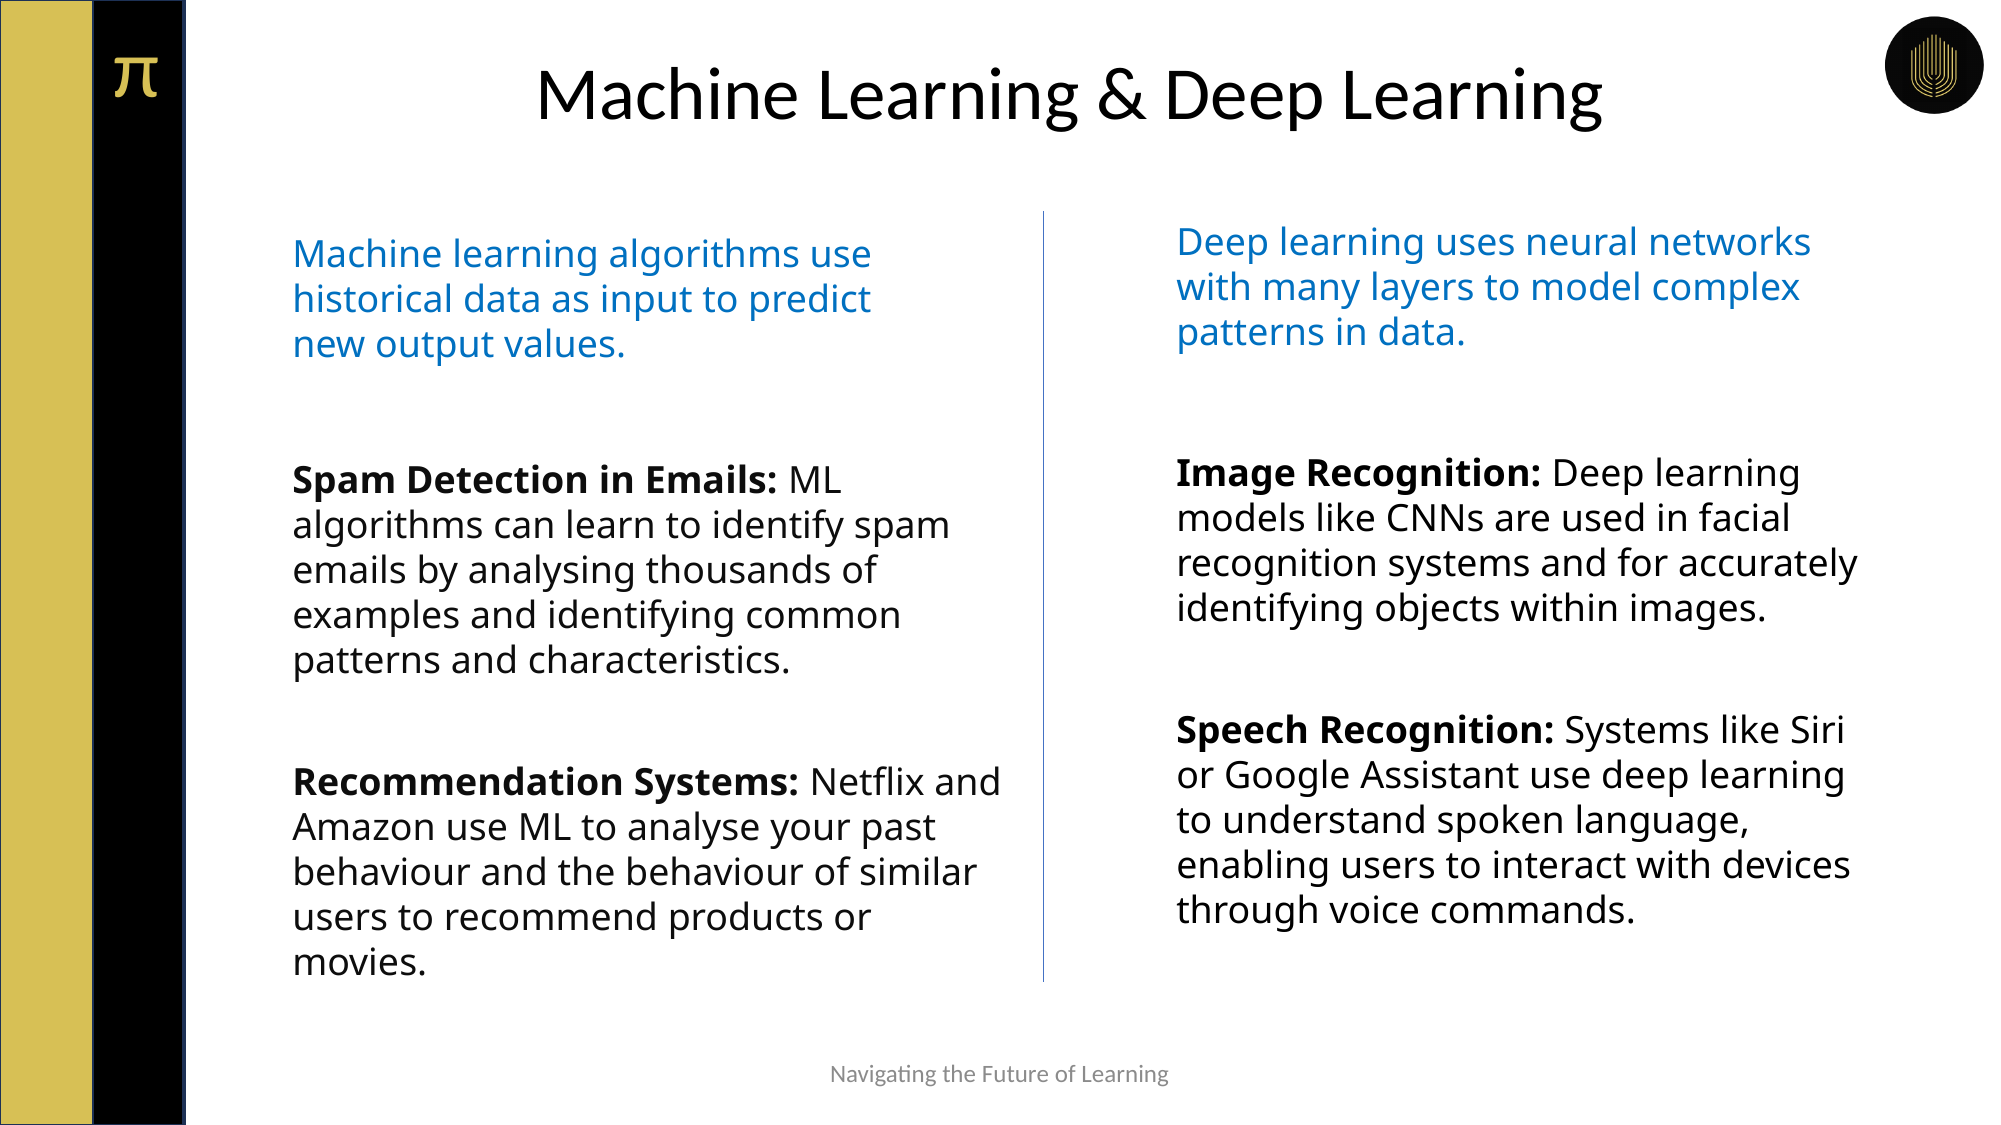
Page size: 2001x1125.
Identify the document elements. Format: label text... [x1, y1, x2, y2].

text_box Machine Learning & Deep Learning [520, 37, 1620, 143]
text_box [0, 0, 92, 1125]
footer Navigating the Future of Learning​ [662, 1042, 1338, 1103]
text_box π [98, 7, 172, 122]
text_box Machine learning algorithms use historical data as input to predict new output values. [277, 222, 964, 373]
picture [1837, 0, 2000, 164]
text_box [92, 0, 184, 1125]
text_box Deep learning uses neural networks with many layers to model complex patterns in data. [1161, 210, 1908, 361]
text_box Spam Detection in Emails: ML algorithms can learn to identify spam emails by analysing thousands of examples and identifying common patterns and characteristics. Recommendation Systems: Netflix and Amazon use ML to analyse your past behaviour and the behaviour of similar users to recommend products or movies. [277, 448, 1018, 990]
text_box Image Recognition: Deep learning models like CNNs are used in facial recognition systems and for accurately identifying objects within images. Speech Recognition: Systems like Siri or Google Assistant use deep learning to understand spoken language, enabling users to interact with devices through voice commands. [1161, 441, 1883, 983]
